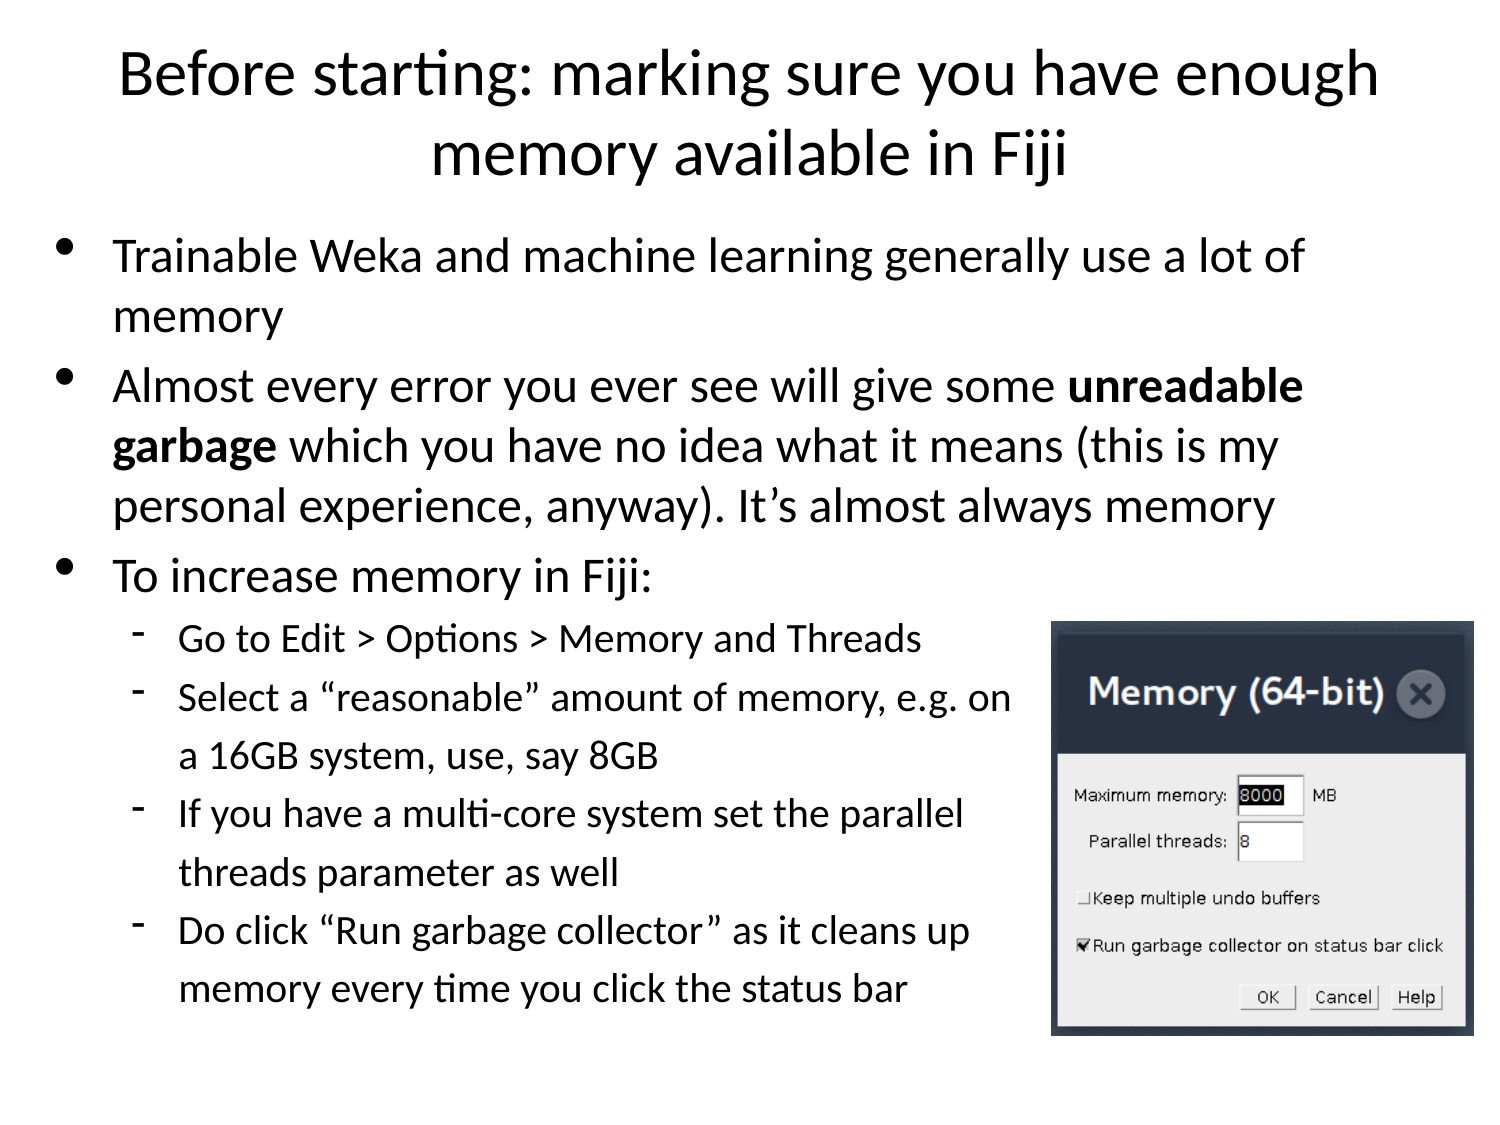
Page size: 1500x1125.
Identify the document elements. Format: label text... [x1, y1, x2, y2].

text_box Before starting: marking sure you have enough memory available in Fiji [75, 45, 1425, 173]
text_box Trainable Weka and machine learning generally use a lot of memory Almost every error you ever see will give some unreadable garbage which you have no idea what it means (this is my personal experience, anyway). It’s almost always memory To increase memory in Fiji: Go to Edit > Options > Memory and Threads Select a “reasonable” amount of memory, e.g. on a 16GB system, use, say 8GB If you have a multi-core system set the parallel threads parameter as well Do click “Run garbage collector” as it cleans up memory every time you click the status bar [41, 215, 1391, 1036]
picture [1050, 621, 1474, 1036]
